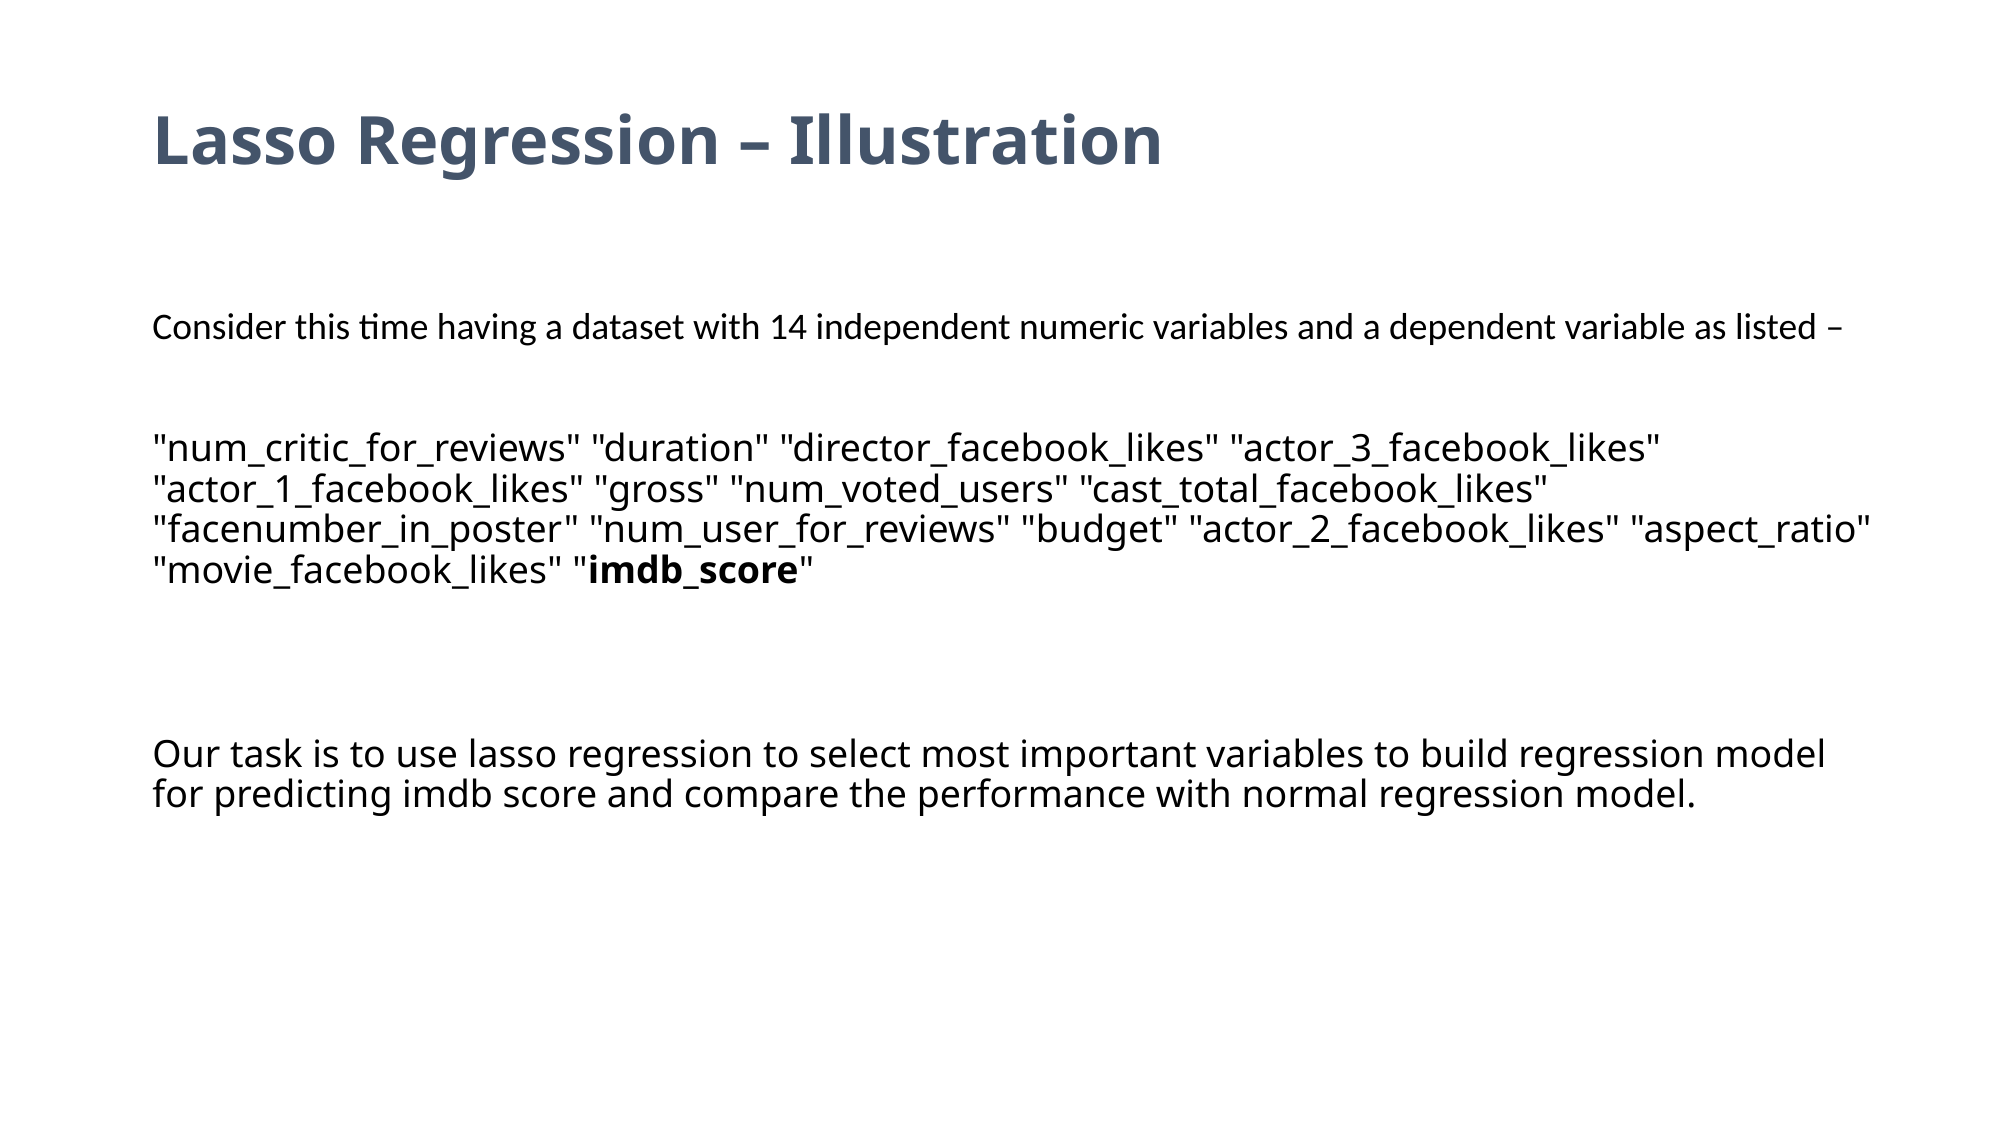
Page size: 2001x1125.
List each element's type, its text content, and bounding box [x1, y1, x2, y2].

text_box Lasso Regression – Illustration [137, 59, 1863, 187]
list Consider this time having a dataset with 14 independent numeric variables and a dependent variable as listed – "num_critic_for_reviews" "duration" "director_facebook_likes" "actor_3_facebook_likes" "actor_1_facebook_likes" "gross" "num_voted_users" "cast_total_facebook_likes" "facenumber_in_poster" "num_user_for_reviews" "budget" "actor_2_facebook_likes" "aspect_ratio" "movie_facebook_likes" "imdb_score" Our task is to use lasso regression to select most important variables to build regression model for predicting imdb score and compare the performance with normal regression model. [137, 299, 1903, 1014]
